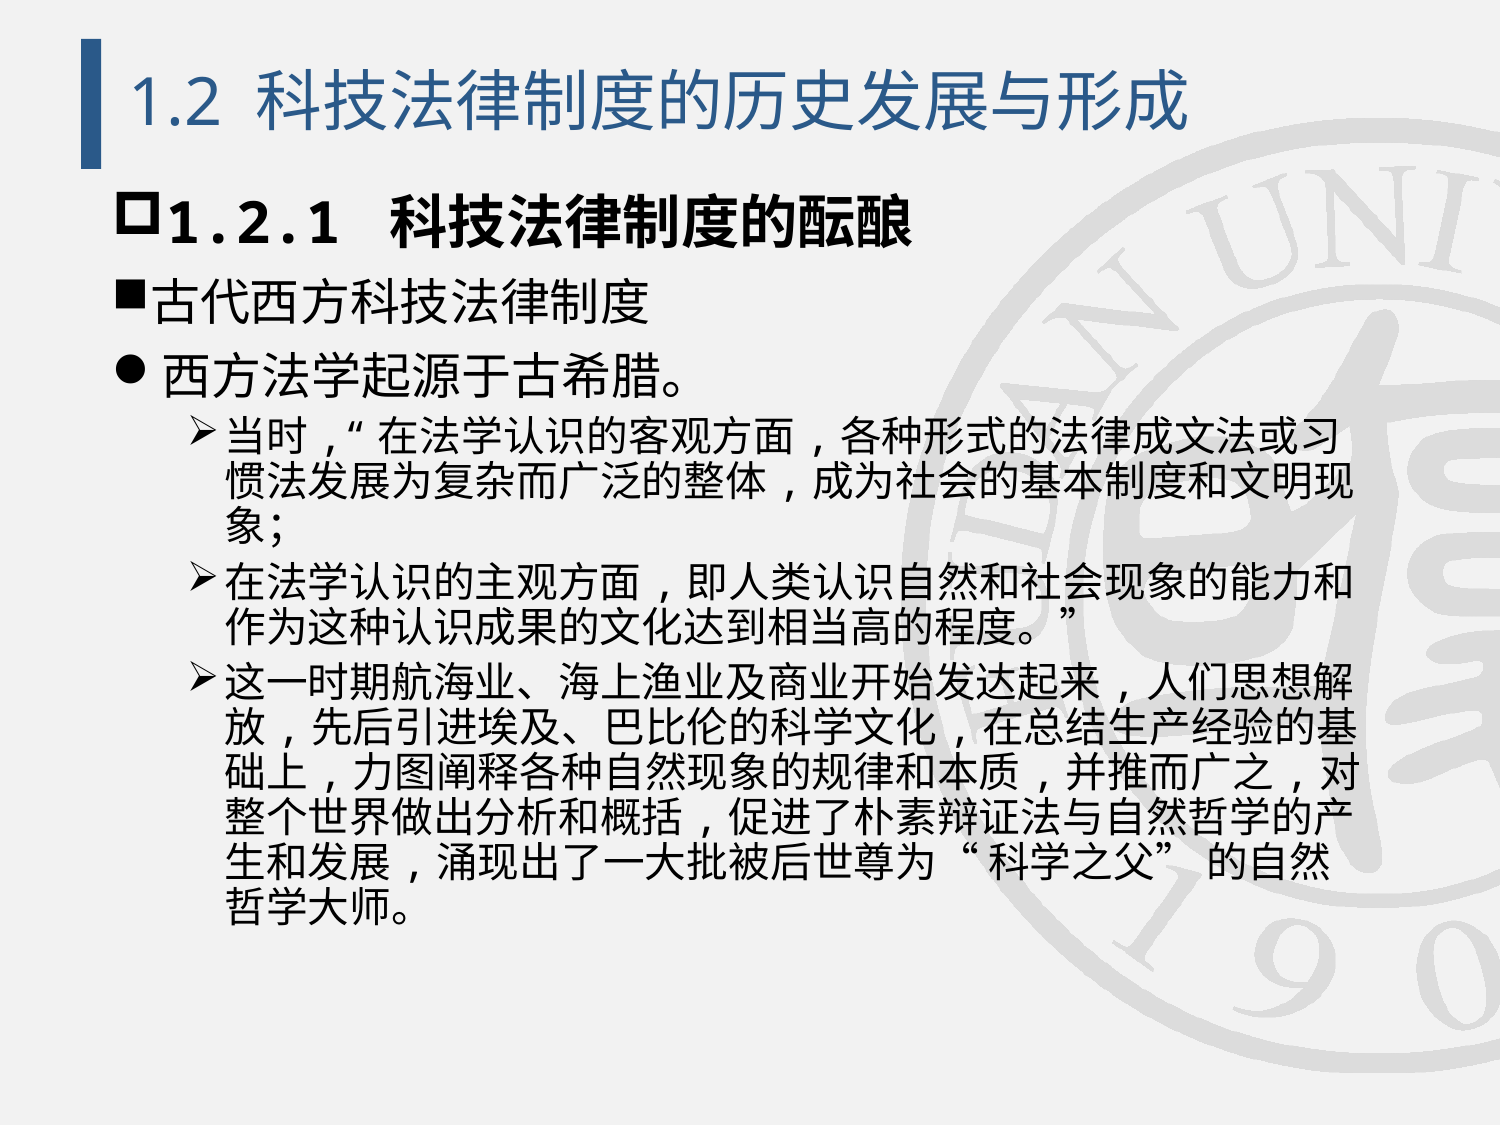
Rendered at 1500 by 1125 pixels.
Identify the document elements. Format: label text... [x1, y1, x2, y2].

title 1.2 科技法律制度的历史发展与形成 [113, 49, 1387, 159]
list 1.2.1 科技法律制度的酝酿 古代西方科技法律制度 西方法学起源于古希腊。 当时,“在法学认识的客观方面,各种形式的法律成文法或习惯法发展为复杂而广泛的整体,成为社会的基本制度和文明现象； 在法学认识的主观方面,即人类认识自然和社会现象的能力和作为这种认识成果的文化达到相当高的程度。” 这一时期航海业、海上渔业及商业开始发达起来,人们思想解放,先后引进埃及、巴比伦的科学文化,在总结生产经验的基础上,力图阐释各种自然现象的规律和本质,并推而广之,对整个世界做出分析和概括,促进了朴素辩证法与自然哲学的产生和发展,涌现出了一大批被后世尊为“ 科学之父” 的自然哲学大师。 [96, 185, 1387, 1014]
